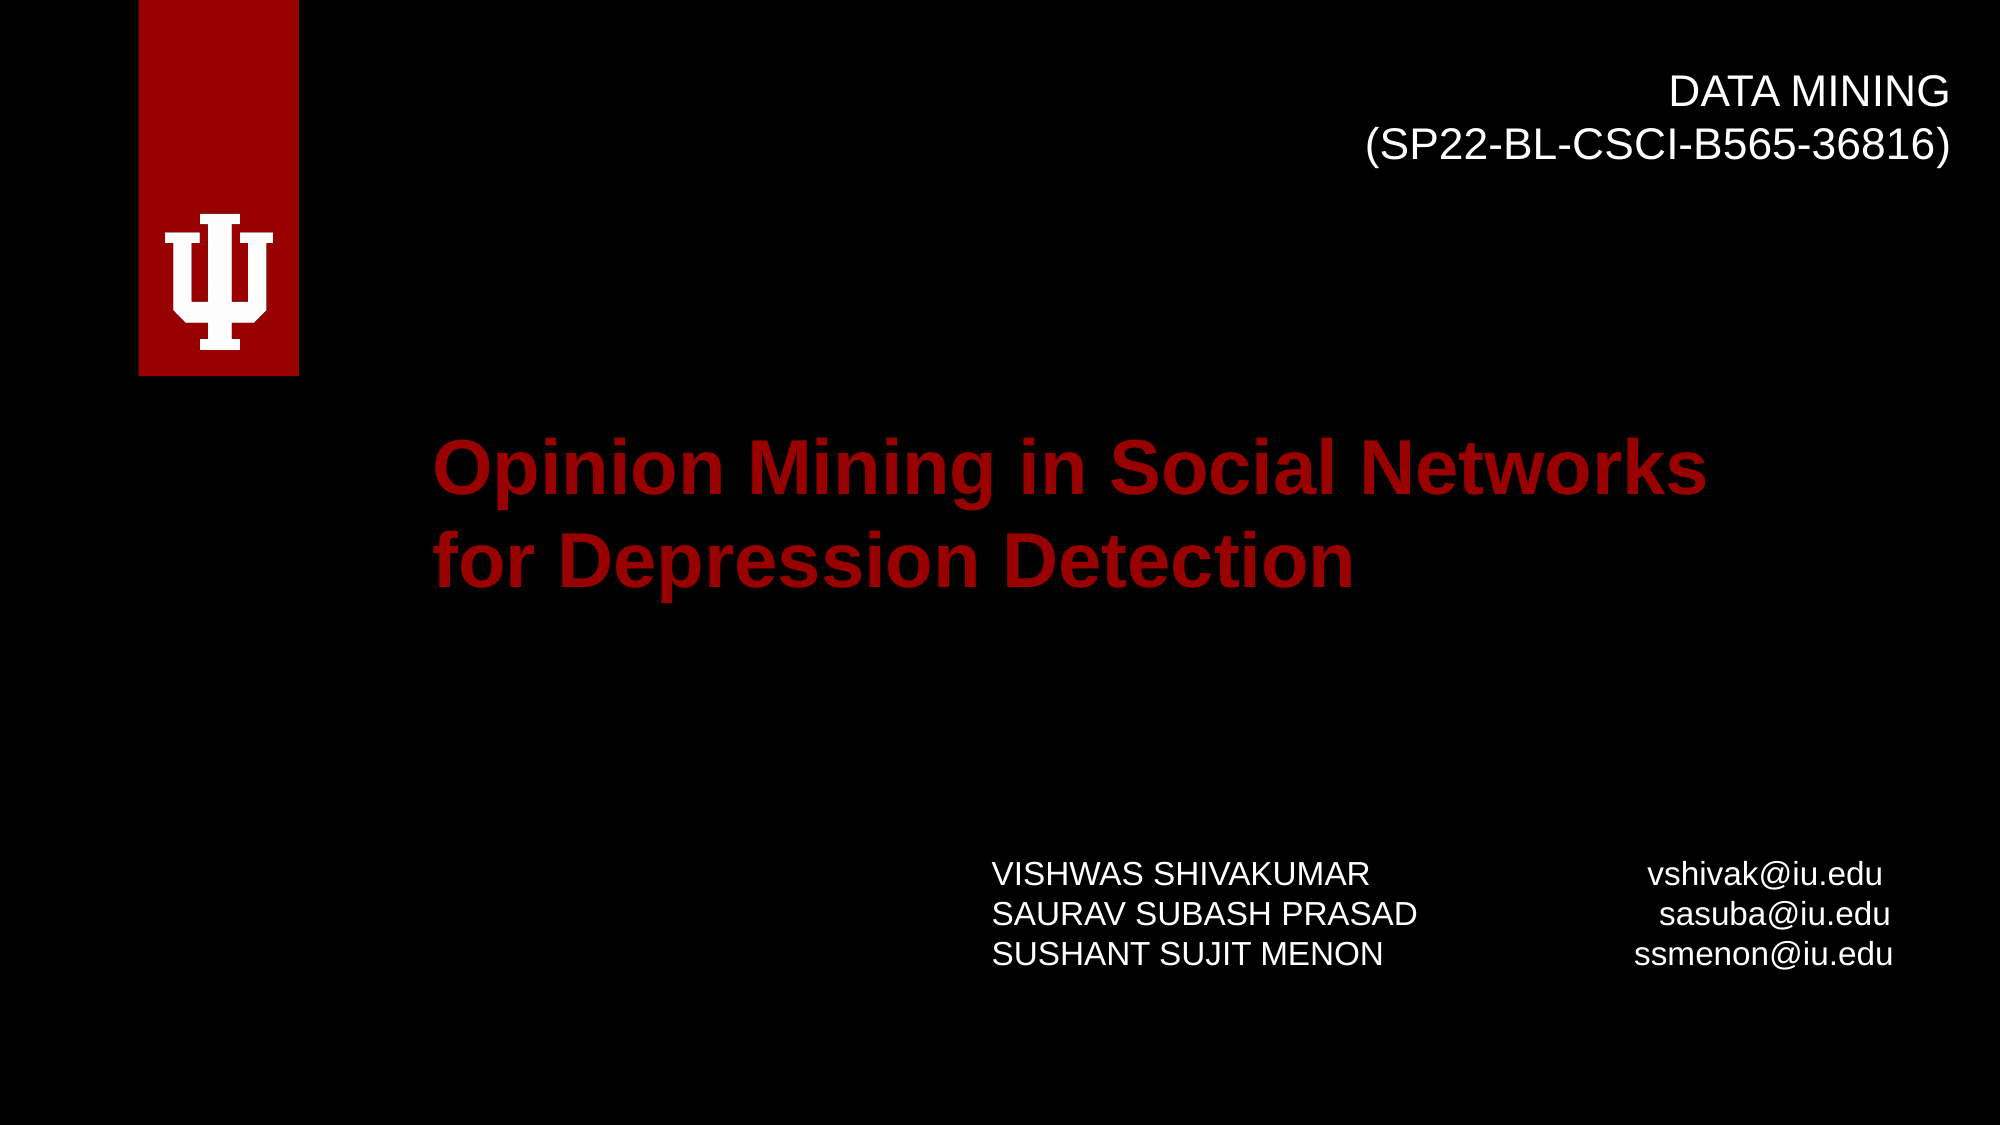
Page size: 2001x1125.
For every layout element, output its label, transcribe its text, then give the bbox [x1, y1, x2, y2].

text_box Opinion Mining in Social Networks for Depression Detection [412, 396, 1785, 624]
text_box DATA MINING (SP22-BL-CSCI-B565-36816) [599, 41, 1972, 189]
picture [165, 213, 273, 350]
text_box VISHWAS SHIVAKUMAR vshivak@iu.edu SAURAV SUBASH PRASAD sasuba@iu.edu SUSHANT SUJIT MENON ssmenon@iu.edu [971, 832, 1959, 1032]
